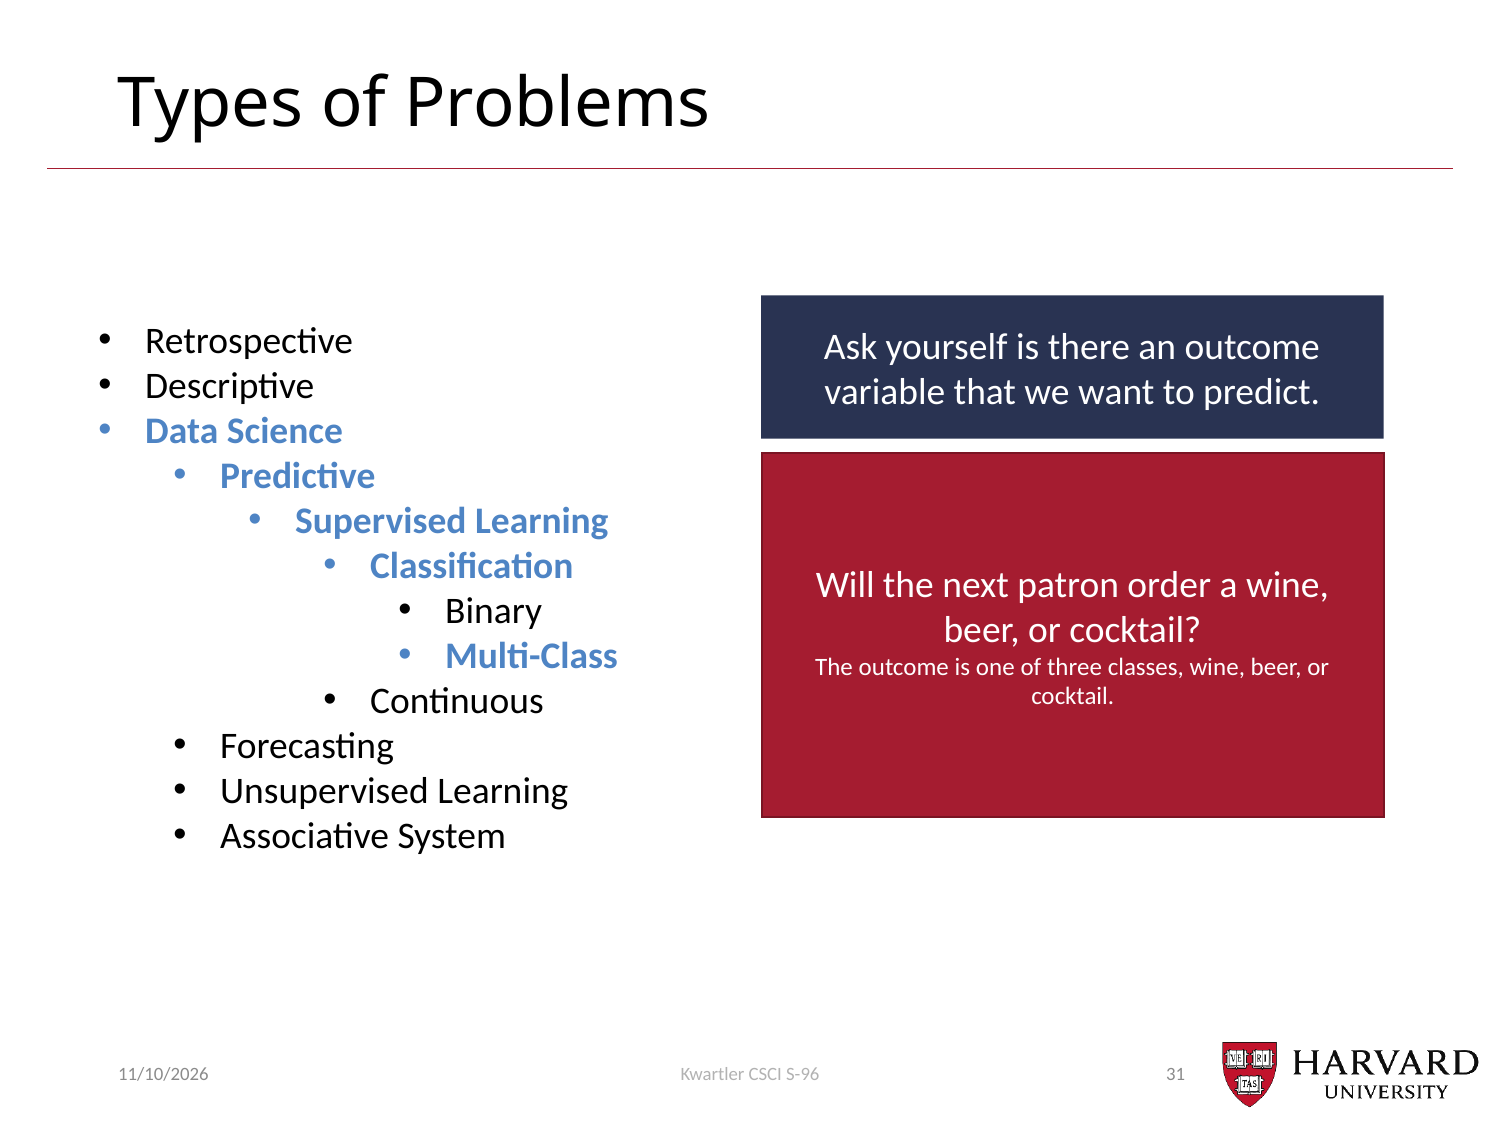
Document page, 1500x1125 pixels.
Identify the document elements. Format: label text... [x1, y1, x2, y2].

slide_number 31 [1059, 1042, 1200, 1103]
text_box Will the next patron order a wine, beer, or cocktail? The outcome is one of three classes, wine, beer, or cocktail. [761, 452, 1385, 818]
title Types of Problems [103, 59, 1397, 157]
footer Kwartler CSCI S-96 [496, 1042, 1004, 1103]
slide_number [103, 1042, 441, 1103]
text_box Ask yourself is there an outcome variable that we want to predict. [760, 294, 1385, 440]
text_box Retrospective Descriptive Data Science Predictive Supervised Learning Classification Binary Multi-Class Continuous Forecasting Unsupervised Learning Associative System [83, 308, 634, 909]
picture [1200, 1024, 1500, 1125]
